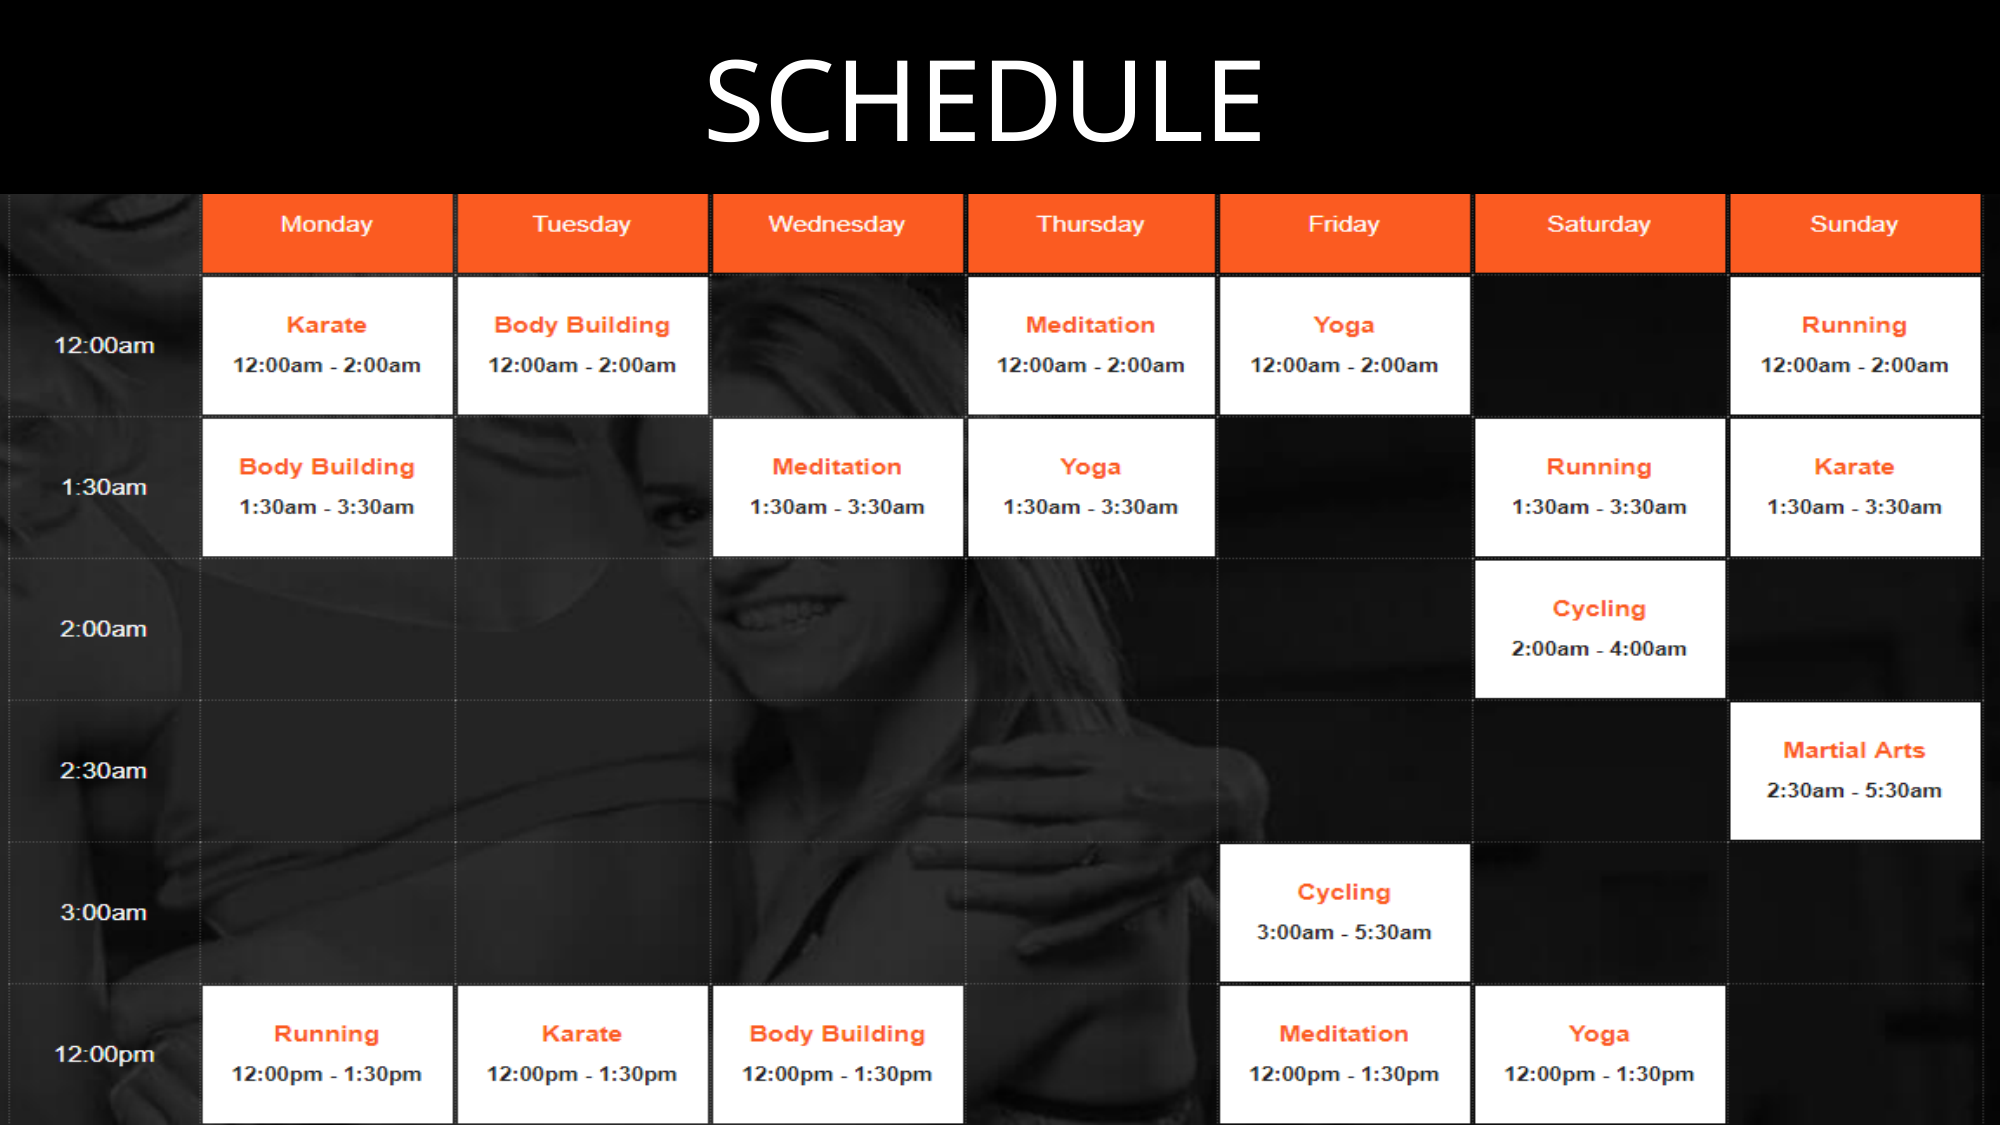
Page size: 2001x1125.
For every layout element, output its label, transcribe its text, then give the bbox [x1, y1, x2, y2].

title SCHEDULE [249, 35, 1750, 174]
picture [0, 194, 2000, 1125]
